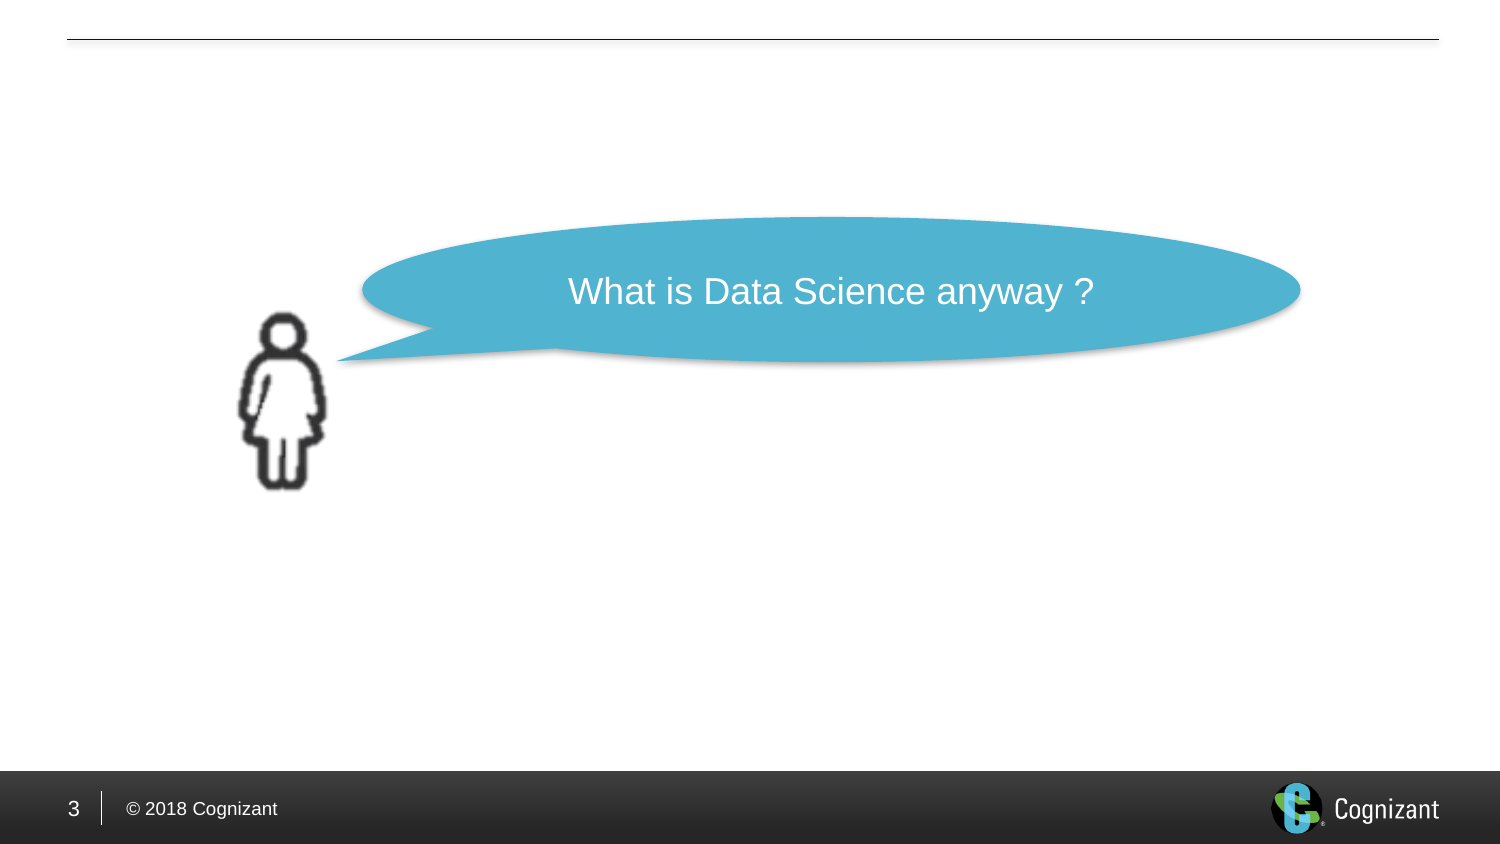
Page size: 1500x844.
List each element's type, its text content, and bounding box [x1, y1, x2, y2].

picture [186, 307, 401, 520]
text_box What is Data Science anyway ? [361, 216, 1302, 363]
picture [1271, 782, 1439, 834]
slide_number 3 [6, 776, 95, 839]
